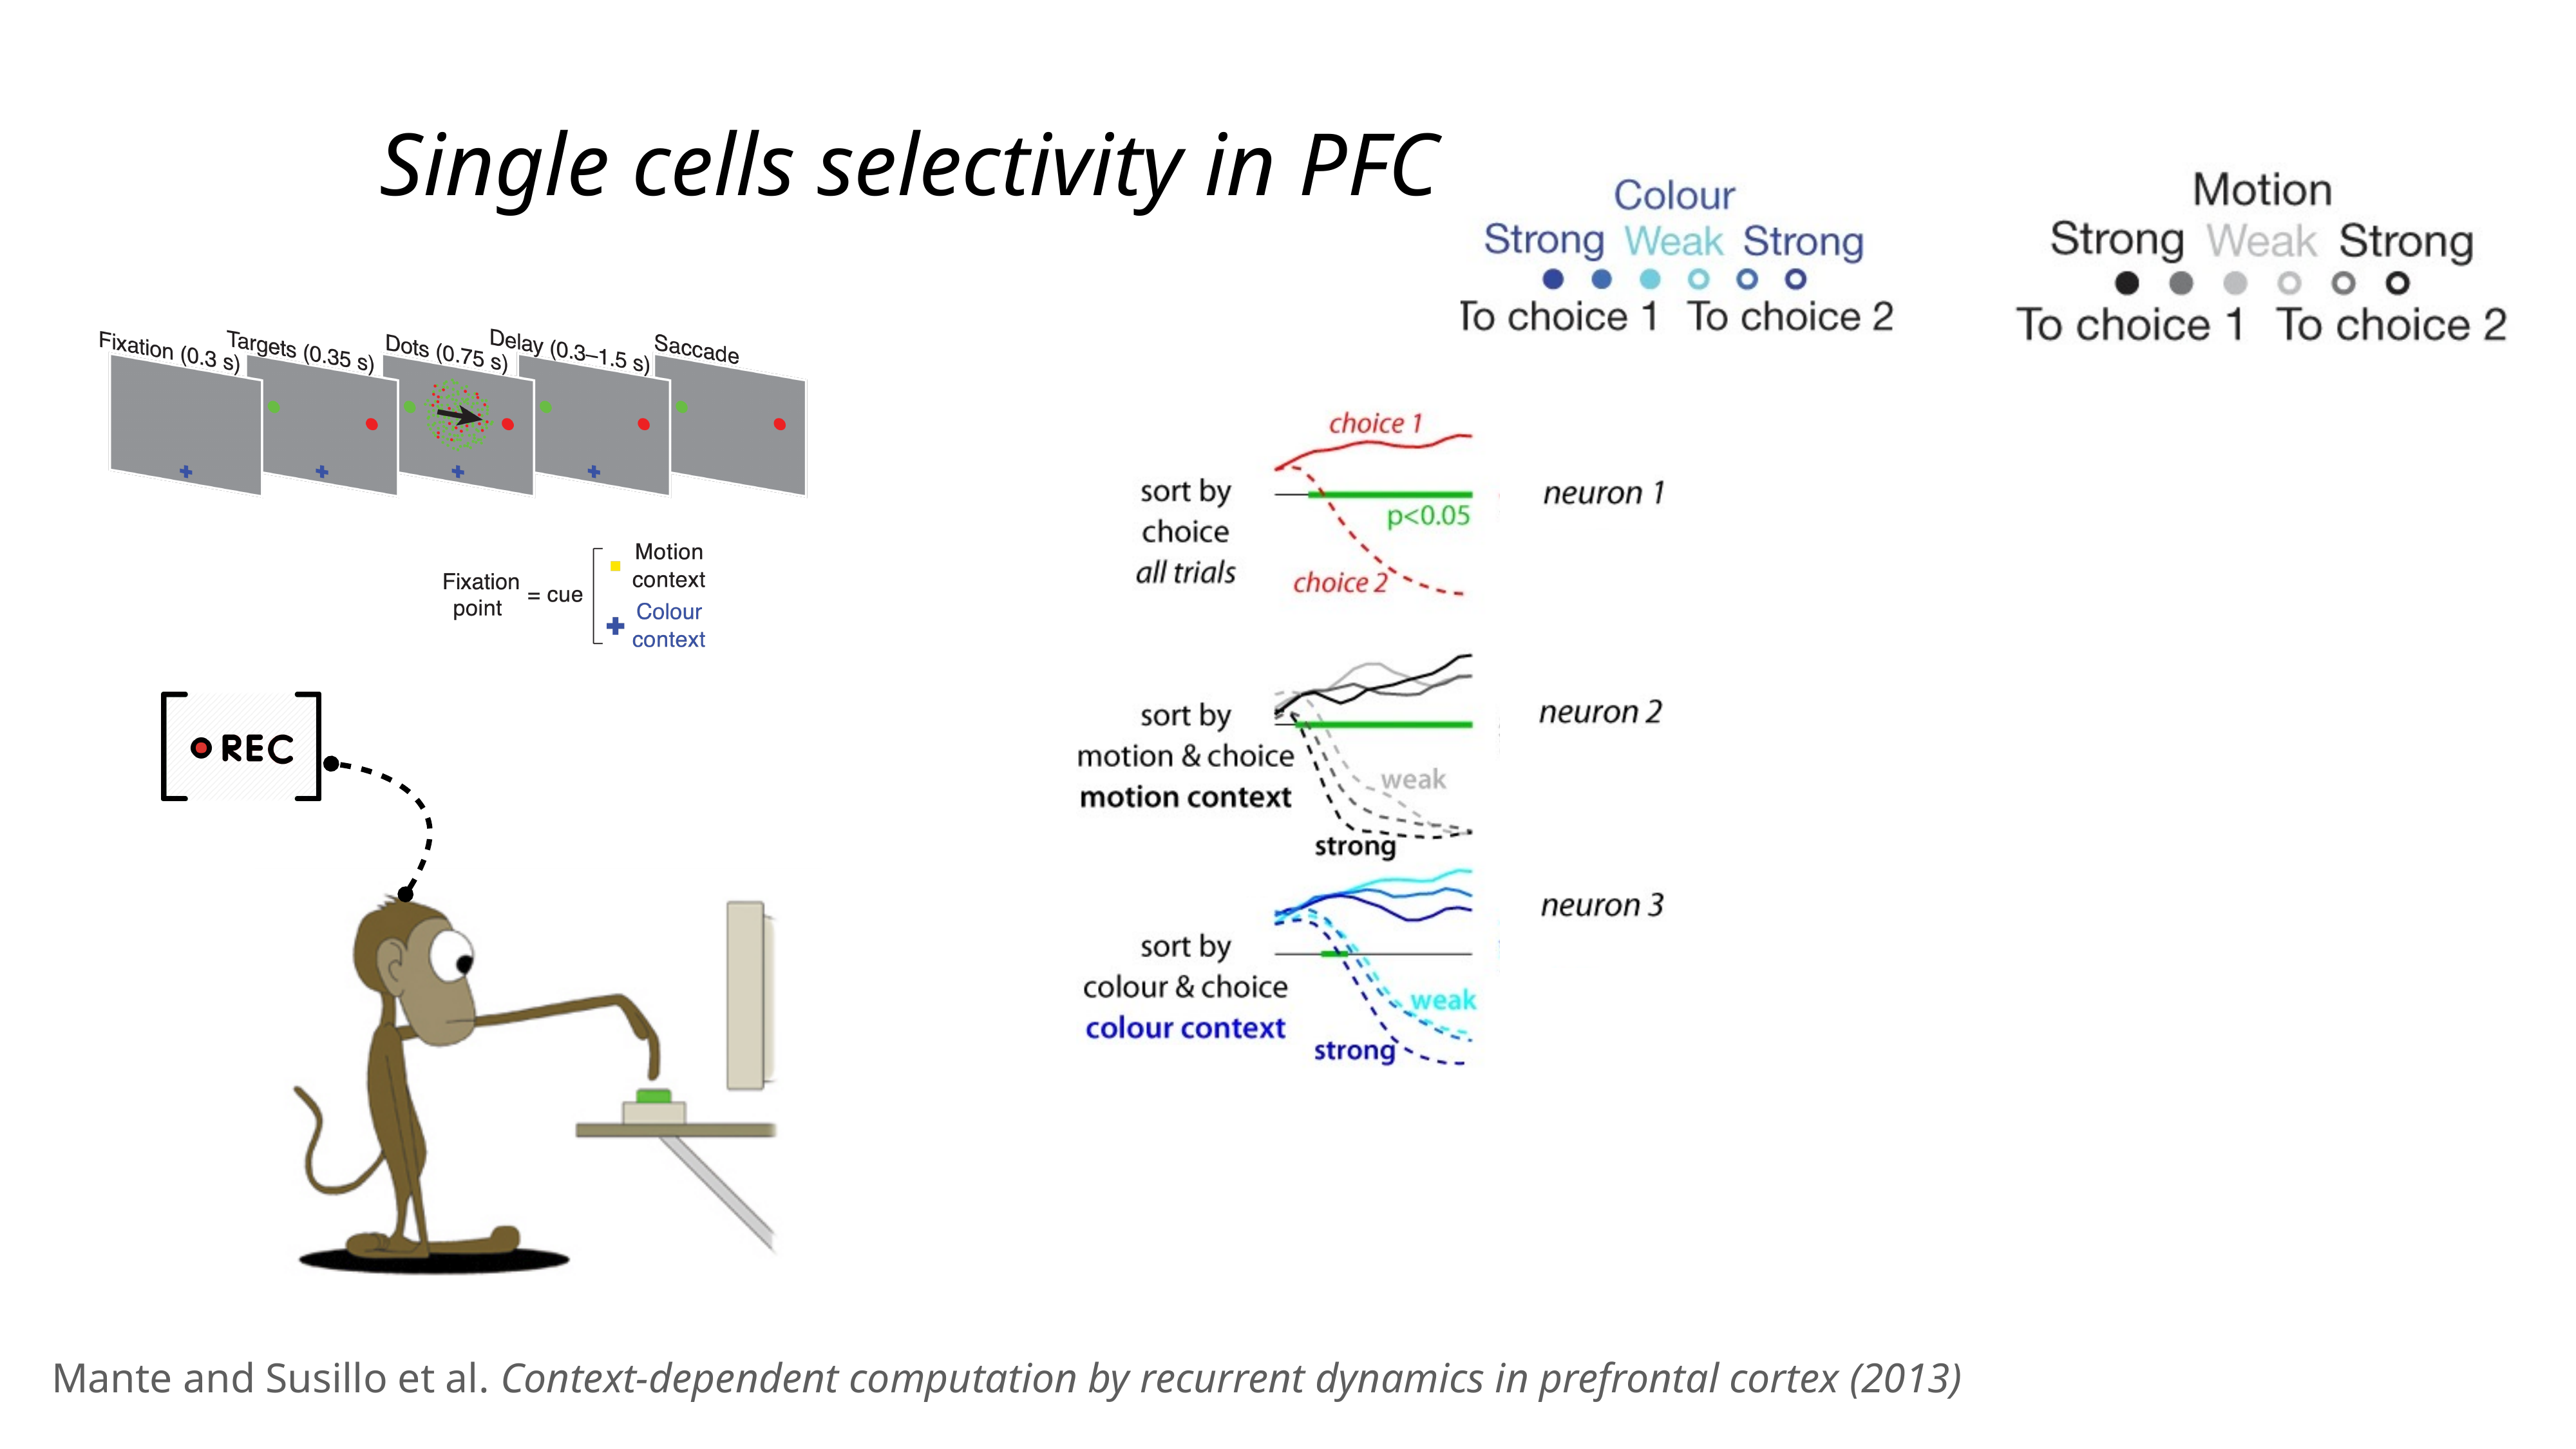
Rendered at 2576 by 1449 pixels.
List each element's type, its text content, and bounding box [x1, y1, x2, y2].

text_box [1076, 383, 1500, 1139]
text_box [327, 759, 430, 867]
picture [1526, 418, 1680, 530]
picture [76, 327, 840, 652]
text_box Mante and Susillo et al. Context-dependent computation by recurrent dynamics in prefrontal cortex (2013) [46, 1347, 2368, 1447]
picture [255, 867, 822, 1302]
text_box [1460, 162, 2524, 351]
picture [1519, 637, 1687, 749]
picture [1519, 856, 1687, 968]
picture [161, 692, 322, 802]
text_box Single cells selectivity in PFC [372, 102, 2576, 220]
